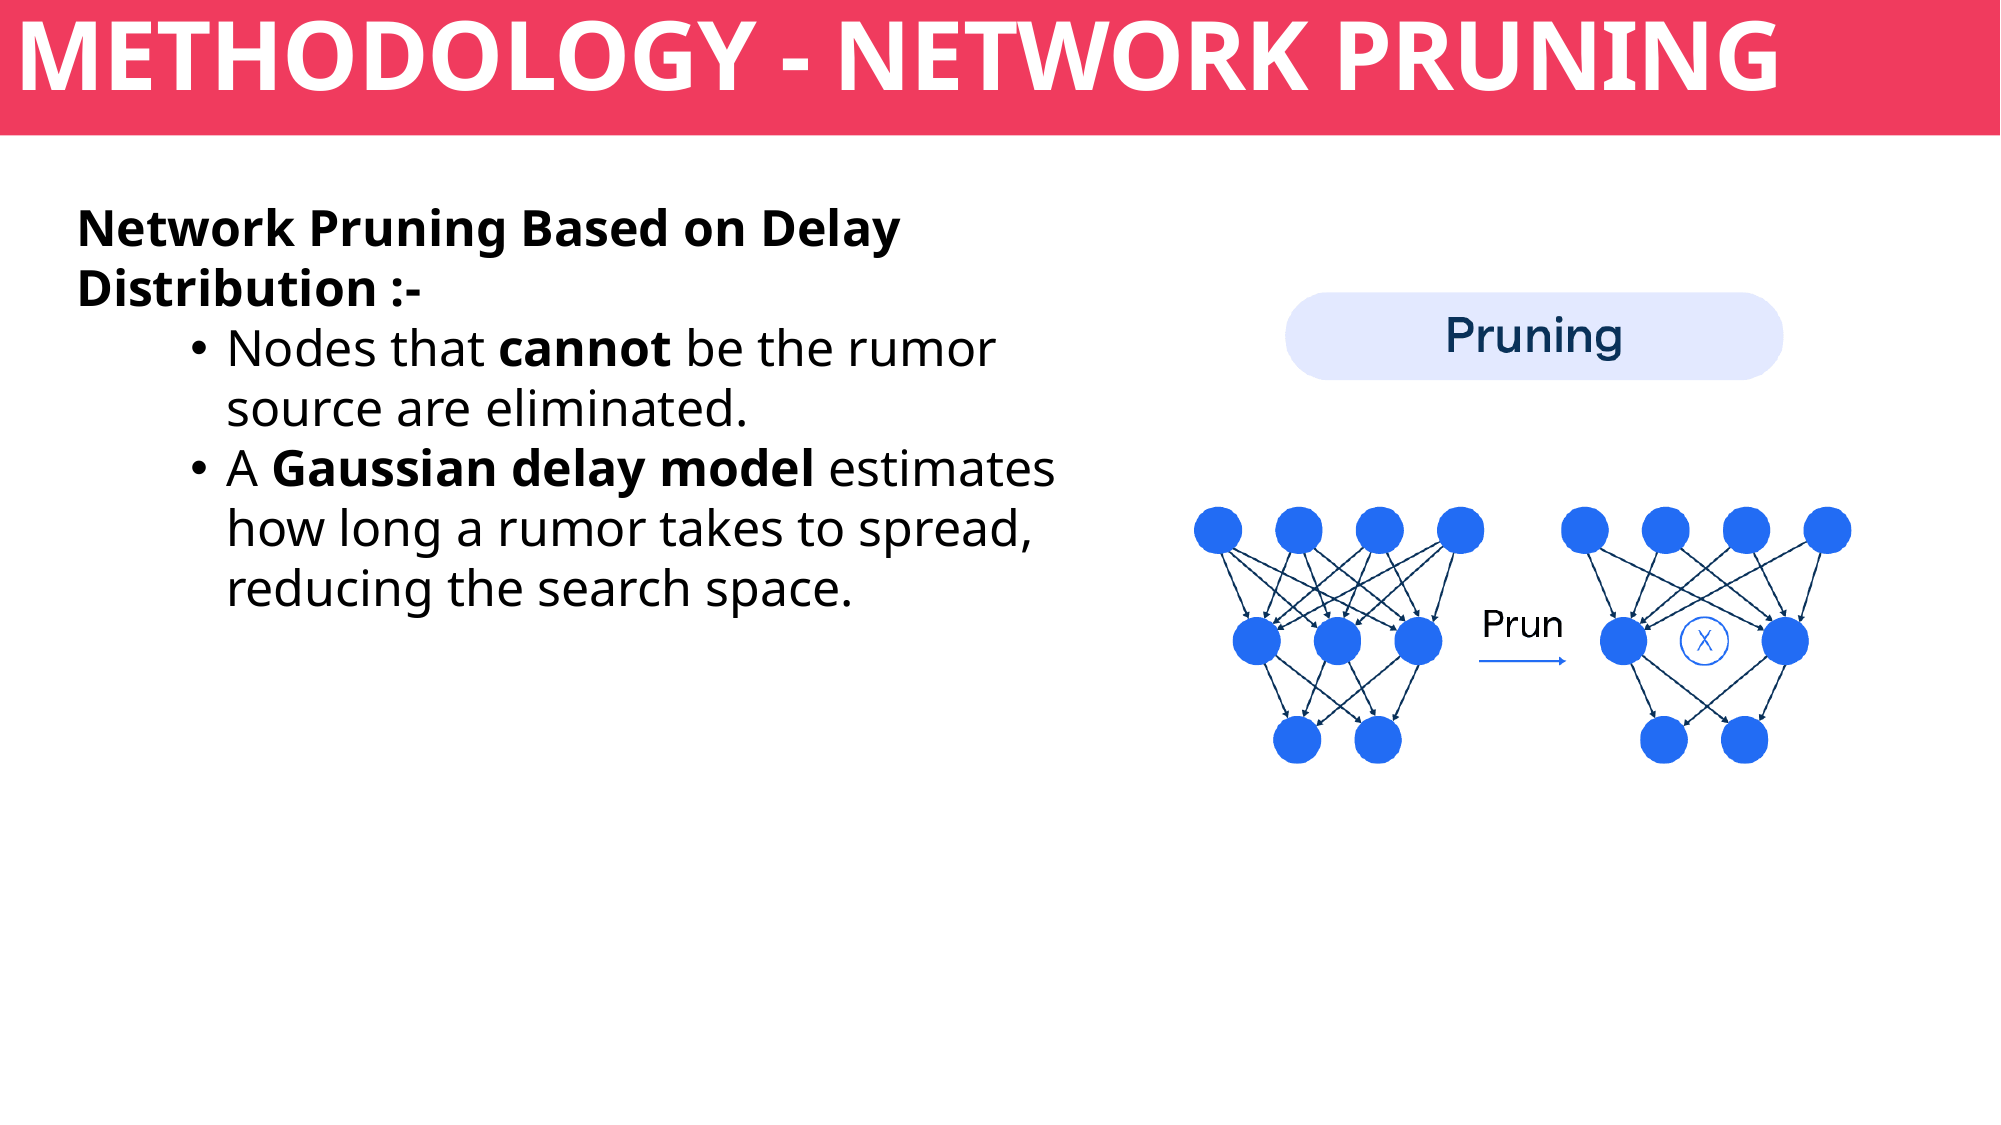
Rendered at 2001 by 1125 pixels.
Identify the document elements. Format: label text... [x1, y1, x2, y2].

text_box METHODOLOGY - NETWORK PRUNING [0, 0, 2000, 136]
text_box Network Pruning Based on Delay Distribution :- Nodes that cannot be the rumor source are eliminated. A Gaussian delay model estimates how long a rumor takes to spread, reducing the search space. [61, 189, 1102, 685]
picture [1169, 243, 1876, 950]
